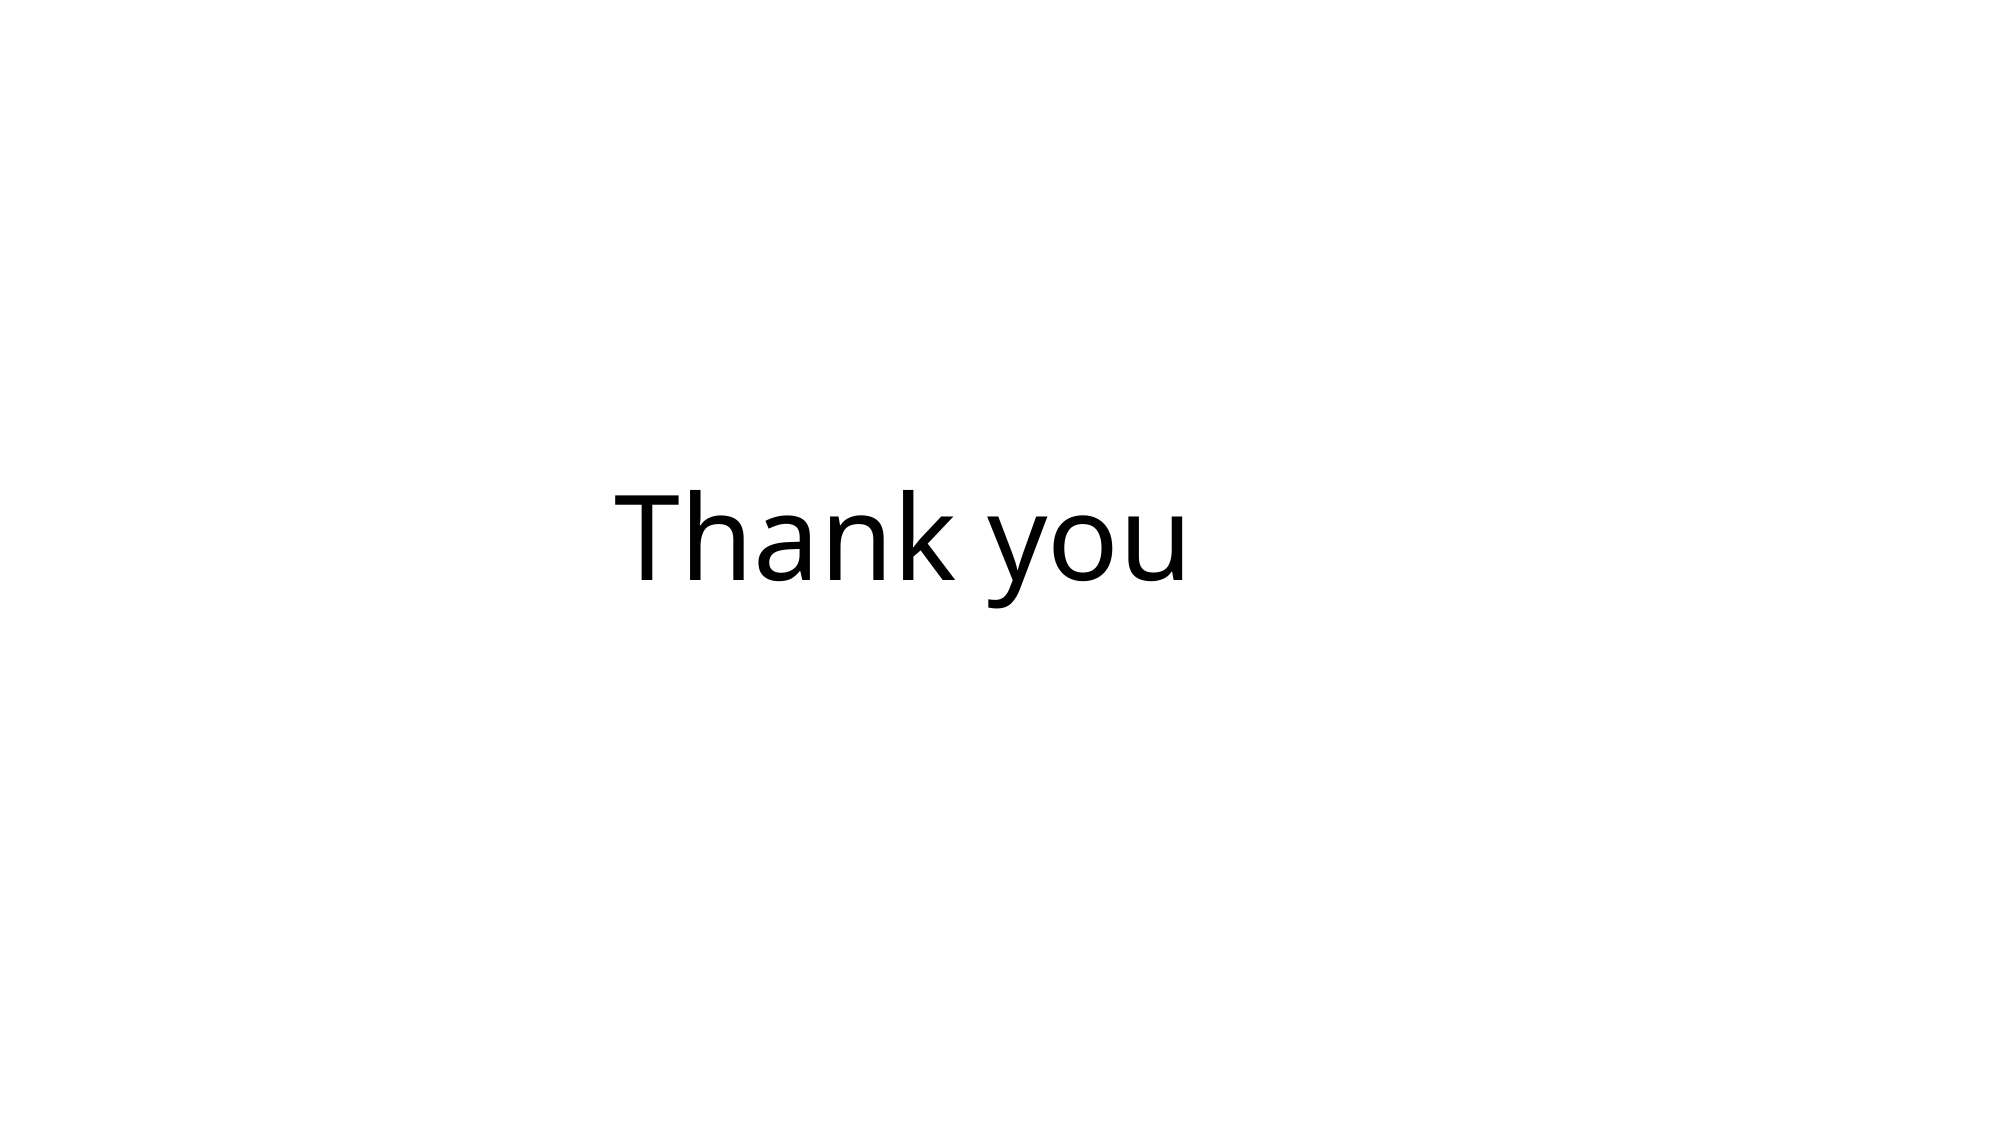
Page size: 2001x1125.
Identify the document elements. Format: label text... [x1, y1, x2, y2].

text_box Thank you [599, 433, 1339, 652]
